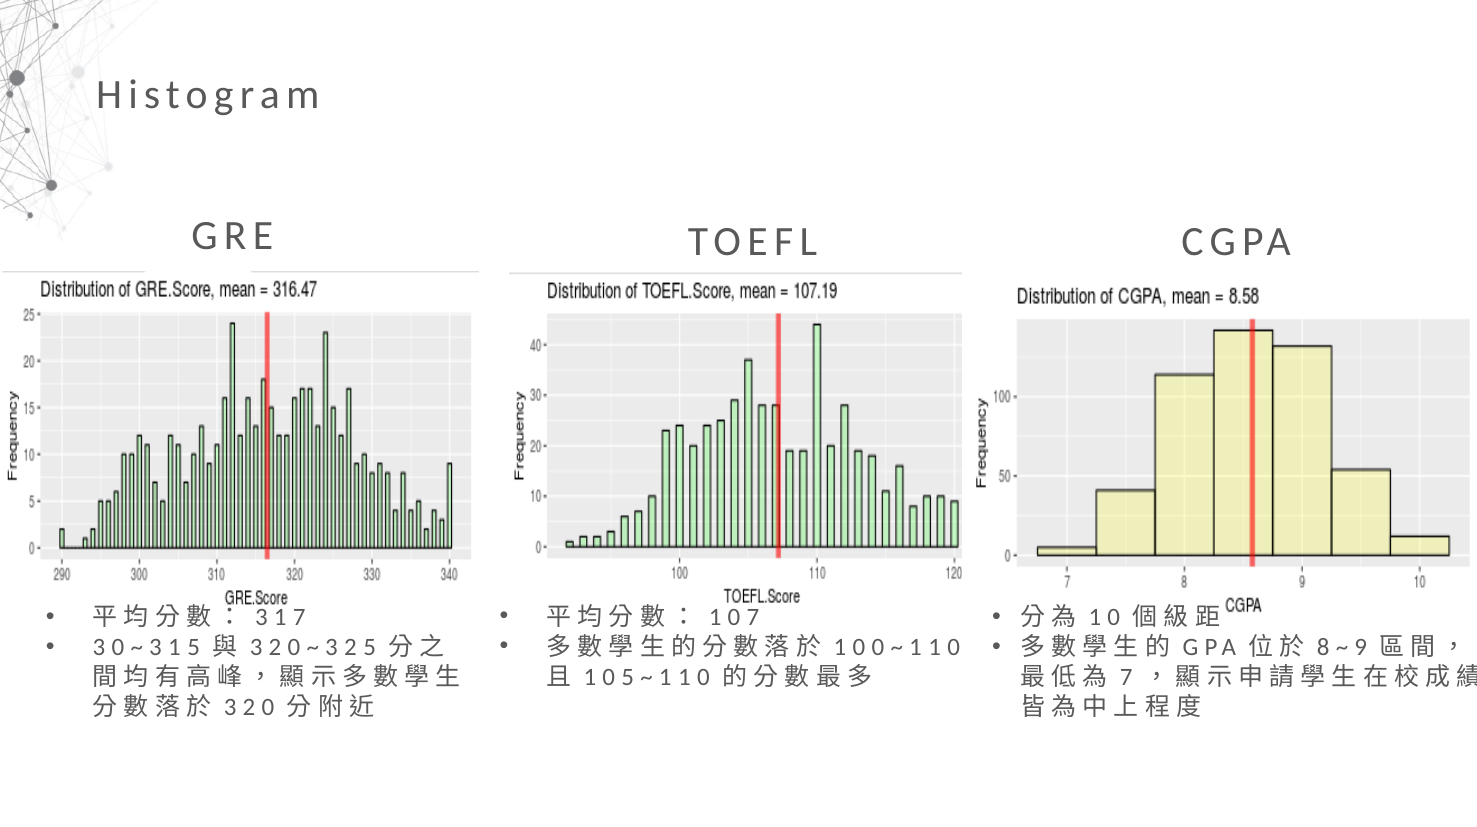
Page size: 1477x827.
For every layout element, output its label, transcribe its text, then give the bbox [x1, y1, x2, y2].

text_box CGPA [1166, 205, 1307, 271]
picture [0, 0, 711, 615]
text_box 平均分數：107 多數學生的分數落於100~110 且105~110的分數最多 [484, 593, 935, 728]
text_box TOEFL [673, 205, 833, 271]
picture [509, 271, 1477, 627]
text_box GRE [176, 200, 289, 266]
text_box 平均分數：317 30~315與320~325分之 間均有高峰，顯示多數學生 分數落於320分附近 [31, 593, 483, 758]
text_box 分為10個級距 多數學生的GPA位於8~9區間， 最低為7，顯示申請學生在校成績 皆為中上程度 [935, 615, 1477, 758]
